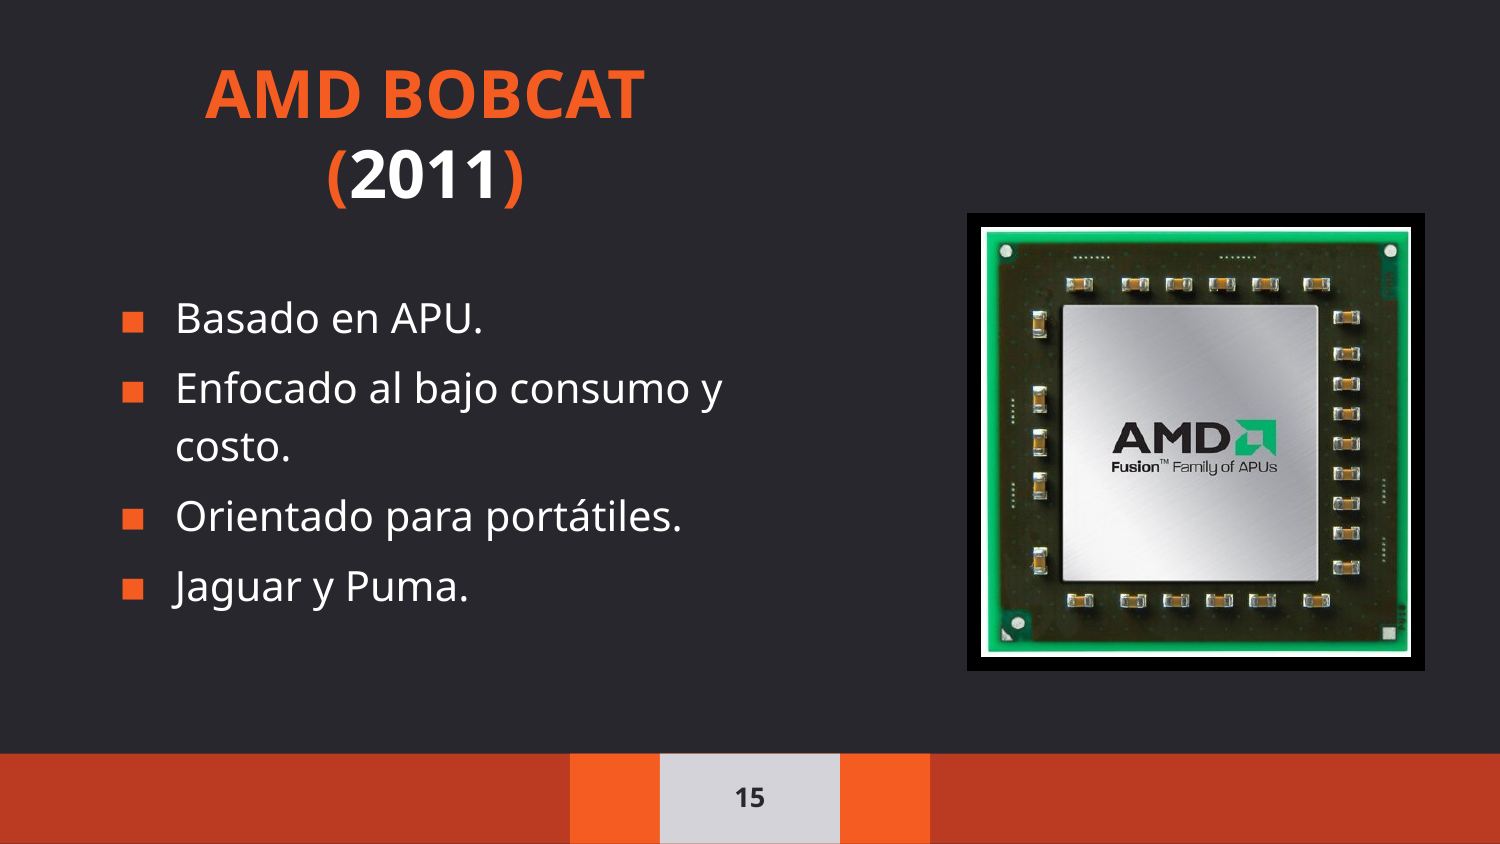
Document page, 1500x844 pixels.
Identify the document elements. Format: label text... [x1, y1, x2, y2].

subtitle Basado en APU. Enfocado al bajo consumo y costo. Orientado para portátiles. Jaguar y Puma. [103, 269, 840, 712]
picture [980, 226, 1411, 657]
title AMD BOBCAT (2011) [177, 49, 675, 228]
slide_number 15 [660, 753, 840, 844]
